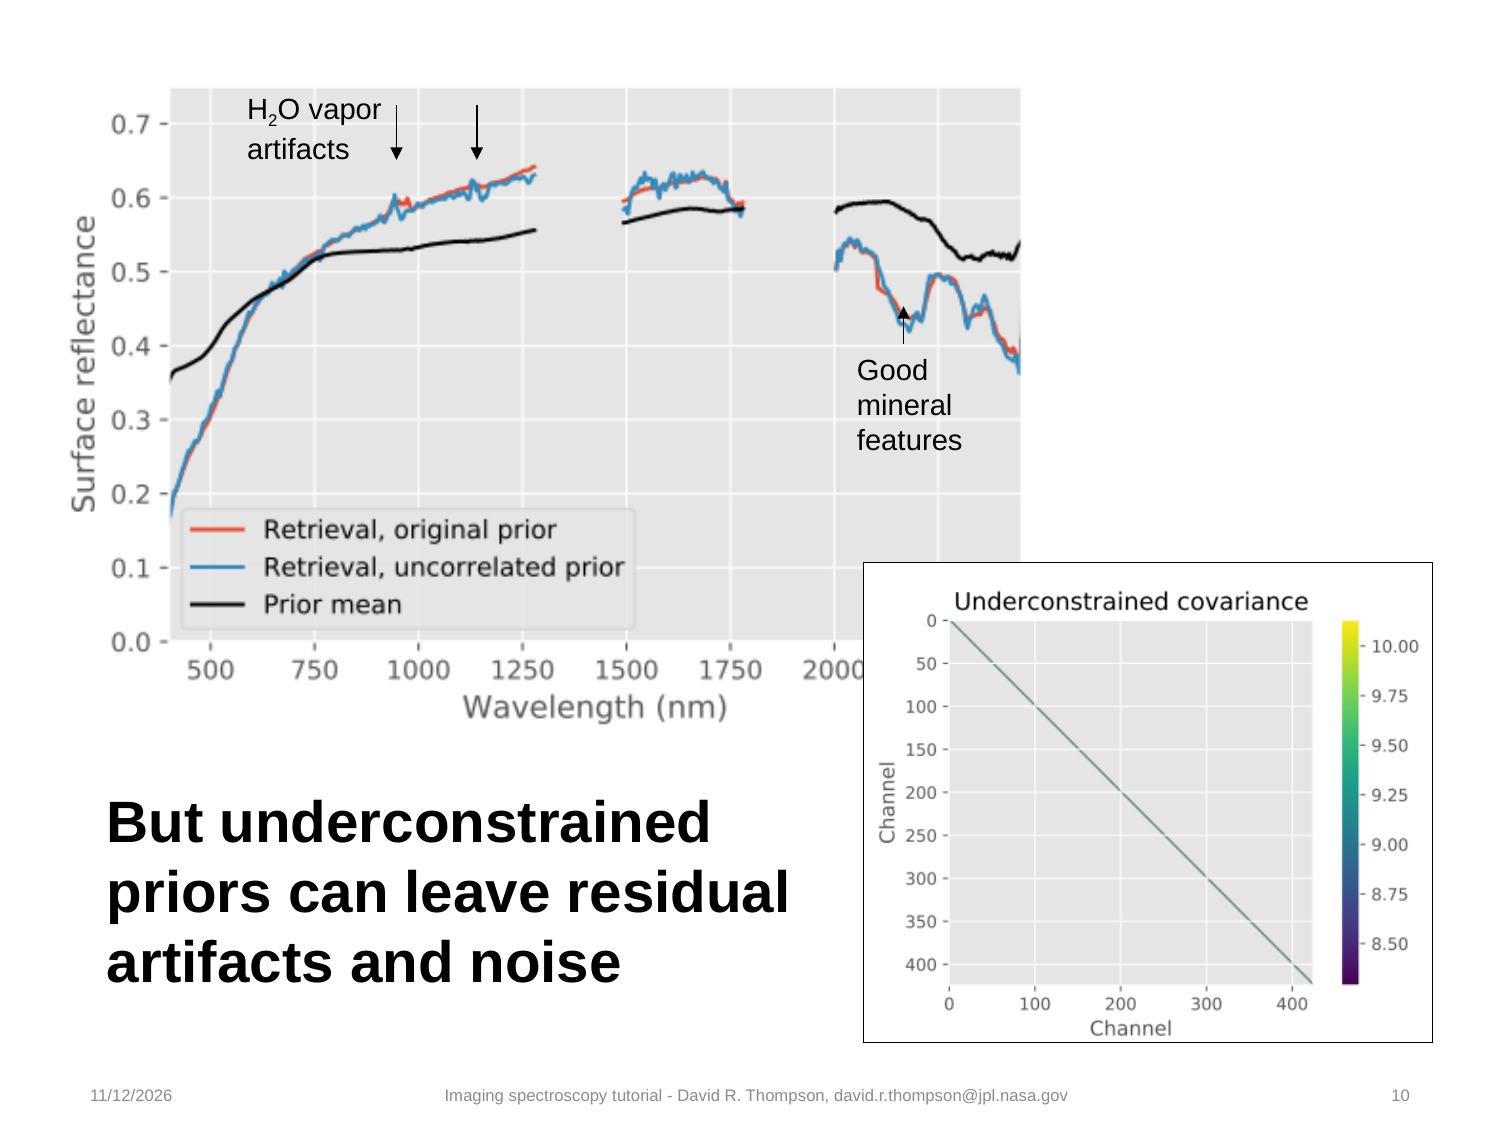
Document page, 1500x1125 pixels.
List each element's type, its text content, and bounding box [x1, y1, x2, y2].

slide_number 10 [1217, 1065, 1425, 1125]
footer Imaging spectroscopy tutorial - David R. Thompson, david.r.thompson@jpl.nasa.gov [309, 1065, 1205, 1125]
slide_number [75, 1065, 297, 1125]
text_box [31, 81, 1128, 731]
title But underconstrained priors can leave residual artifacts and noise [92, 776, 844, 849]
picture [863, 562, 1433, 1044]
